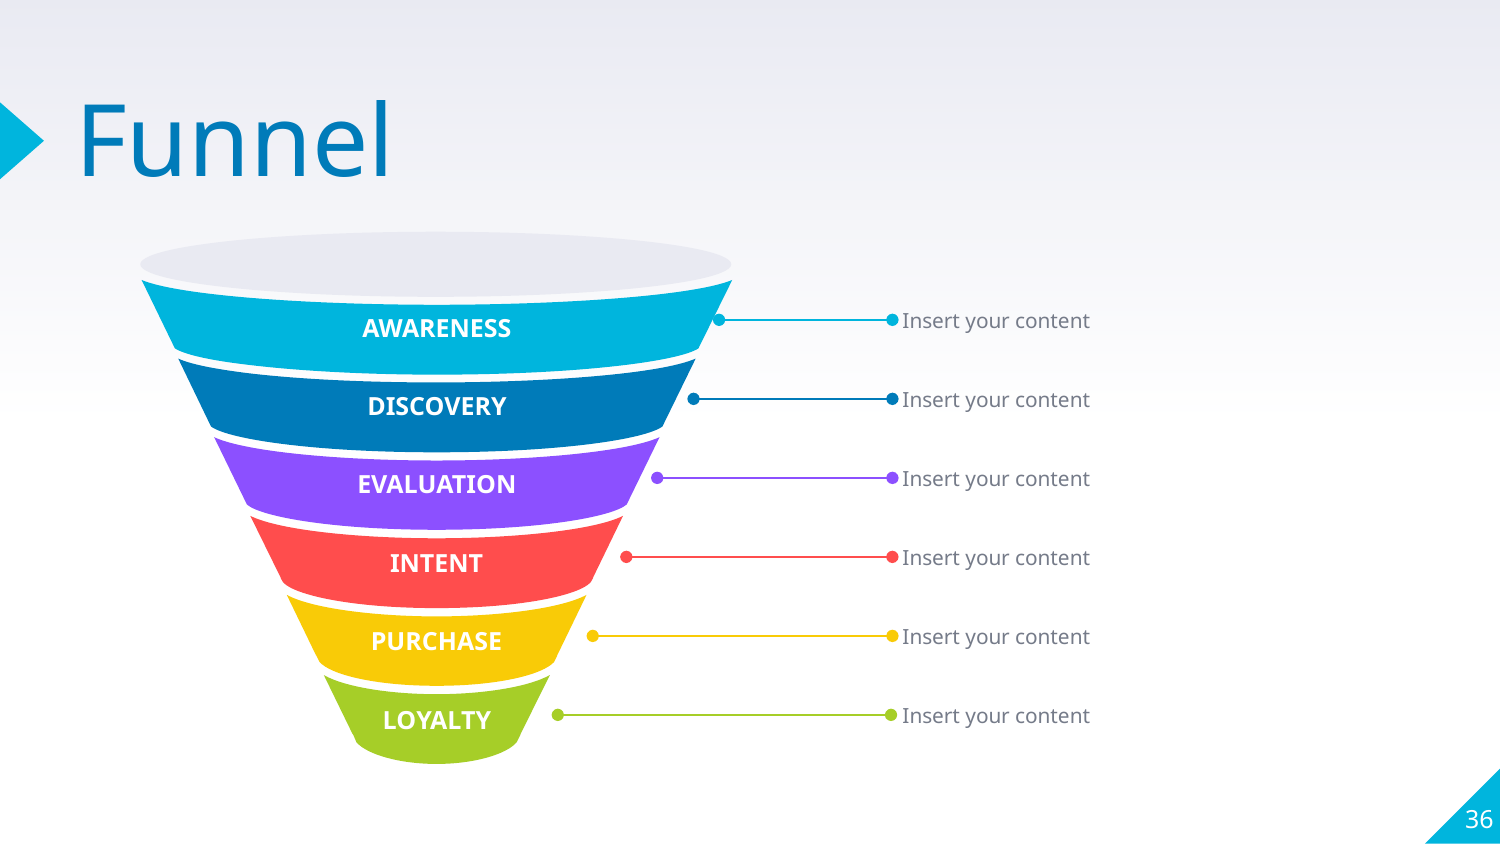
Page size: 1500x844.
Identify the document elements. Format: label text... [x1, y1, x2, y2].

title Funnel [75, 99, 1001, 277]
text_box Insert your content [902, 370, 1360, 428]
text_box Insert your content [902, 528, 1360, 586]
text_box Insert your content [902, 607, 1360, 665]
text_box Insert your content [902, 291, 1360, 349]
picture [886, 316, 898, 325]
text_box Insert your content [902, 686, 1360, 744]
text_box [140, 231, 733, 765]
text_box Insert your content [902, 449, 1360, 507]
slide_number 36 [1418, 760, 1494, 838]
